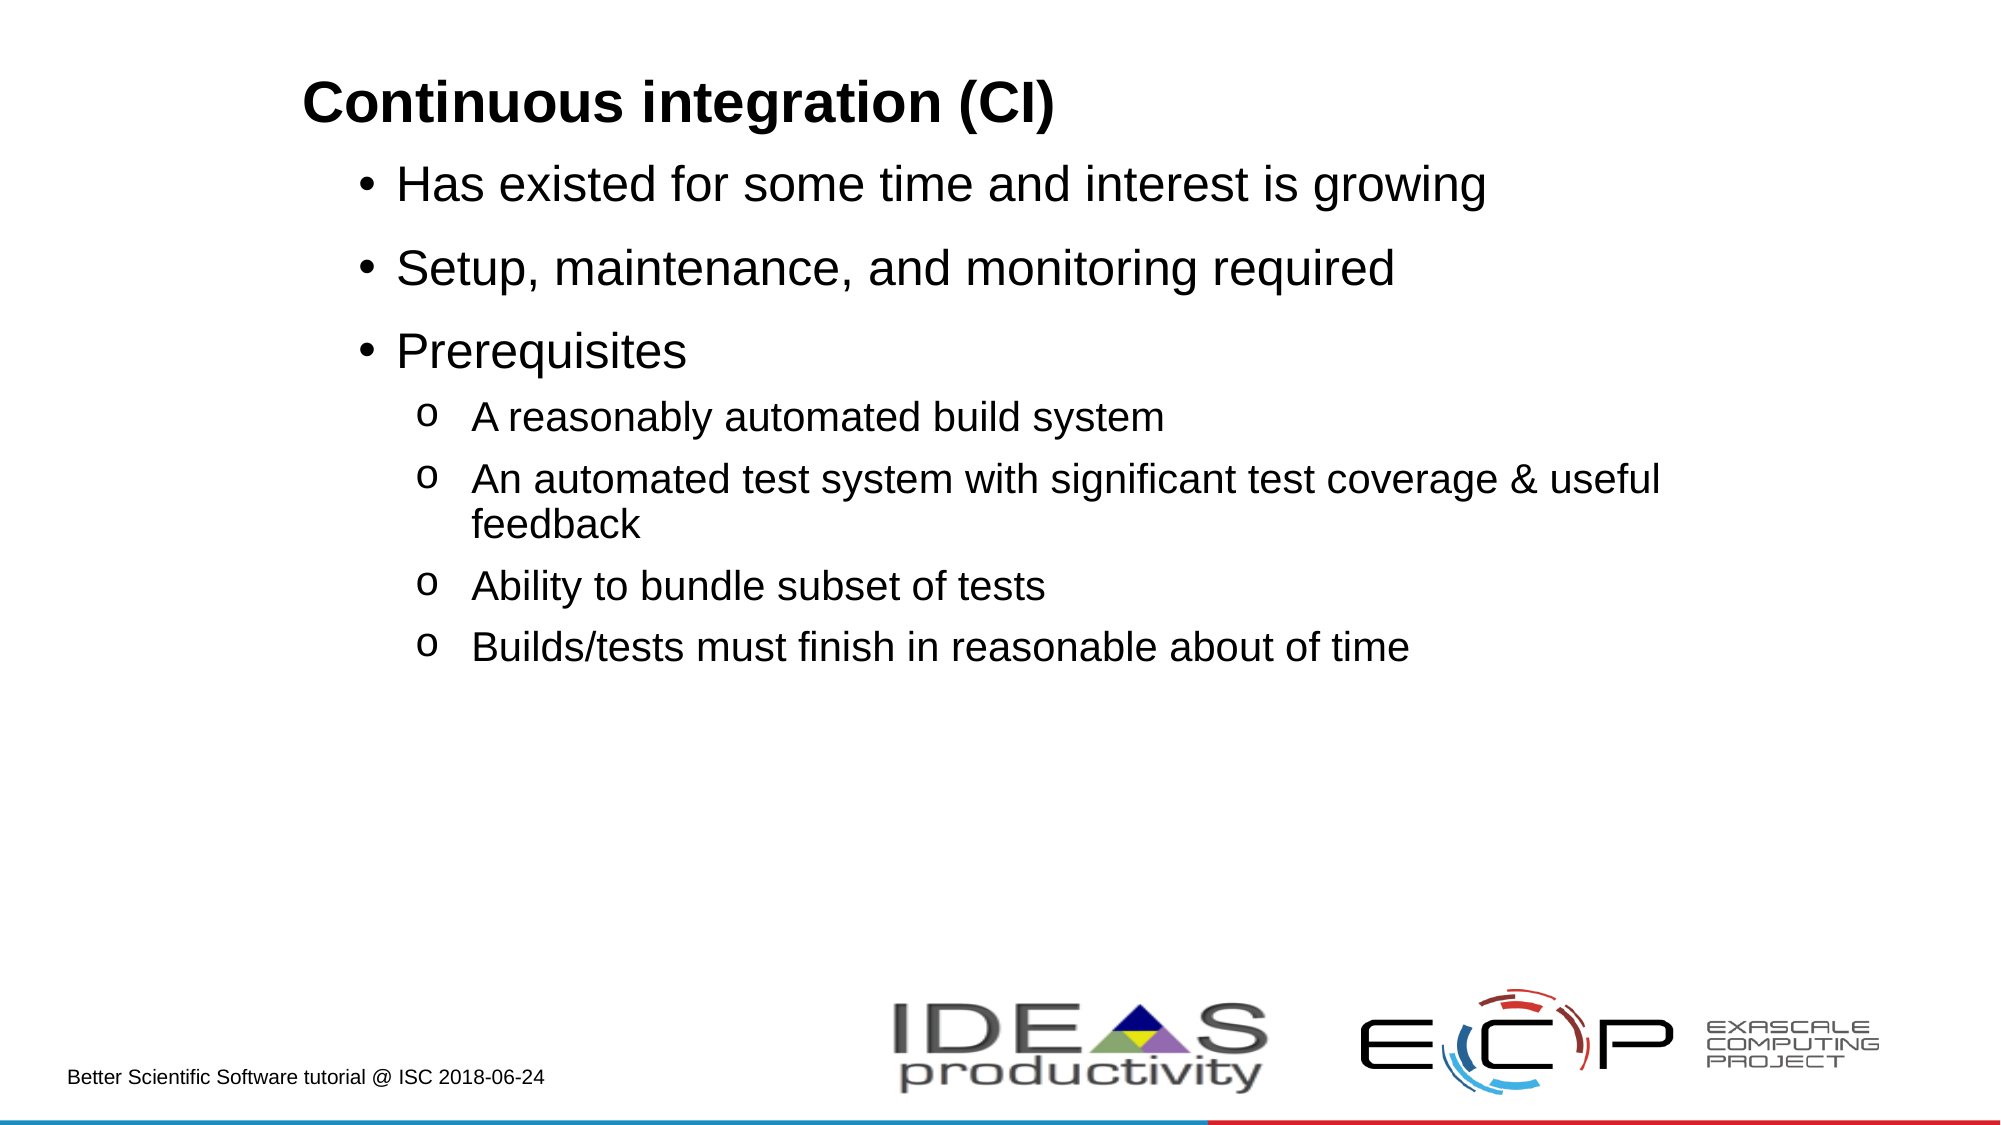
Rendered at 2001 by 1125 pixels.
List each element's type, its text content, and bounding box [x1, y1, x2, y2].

title Continuous integration (CI) [294, 66, 1696, 152]
picture [878, 995, 1282, 1101]
text_box Has existed for some time and interest is growing Setup, maintenance, and monitoring required Prerequisites A reasonably automated build system An automated test system with significant test coverage & useful feedback Ability to bundle subset of tests Builds/tests must finish in reasonable about of time [350, 151, 1750, 913]
picture [1361, 989, 1879, 1095]
